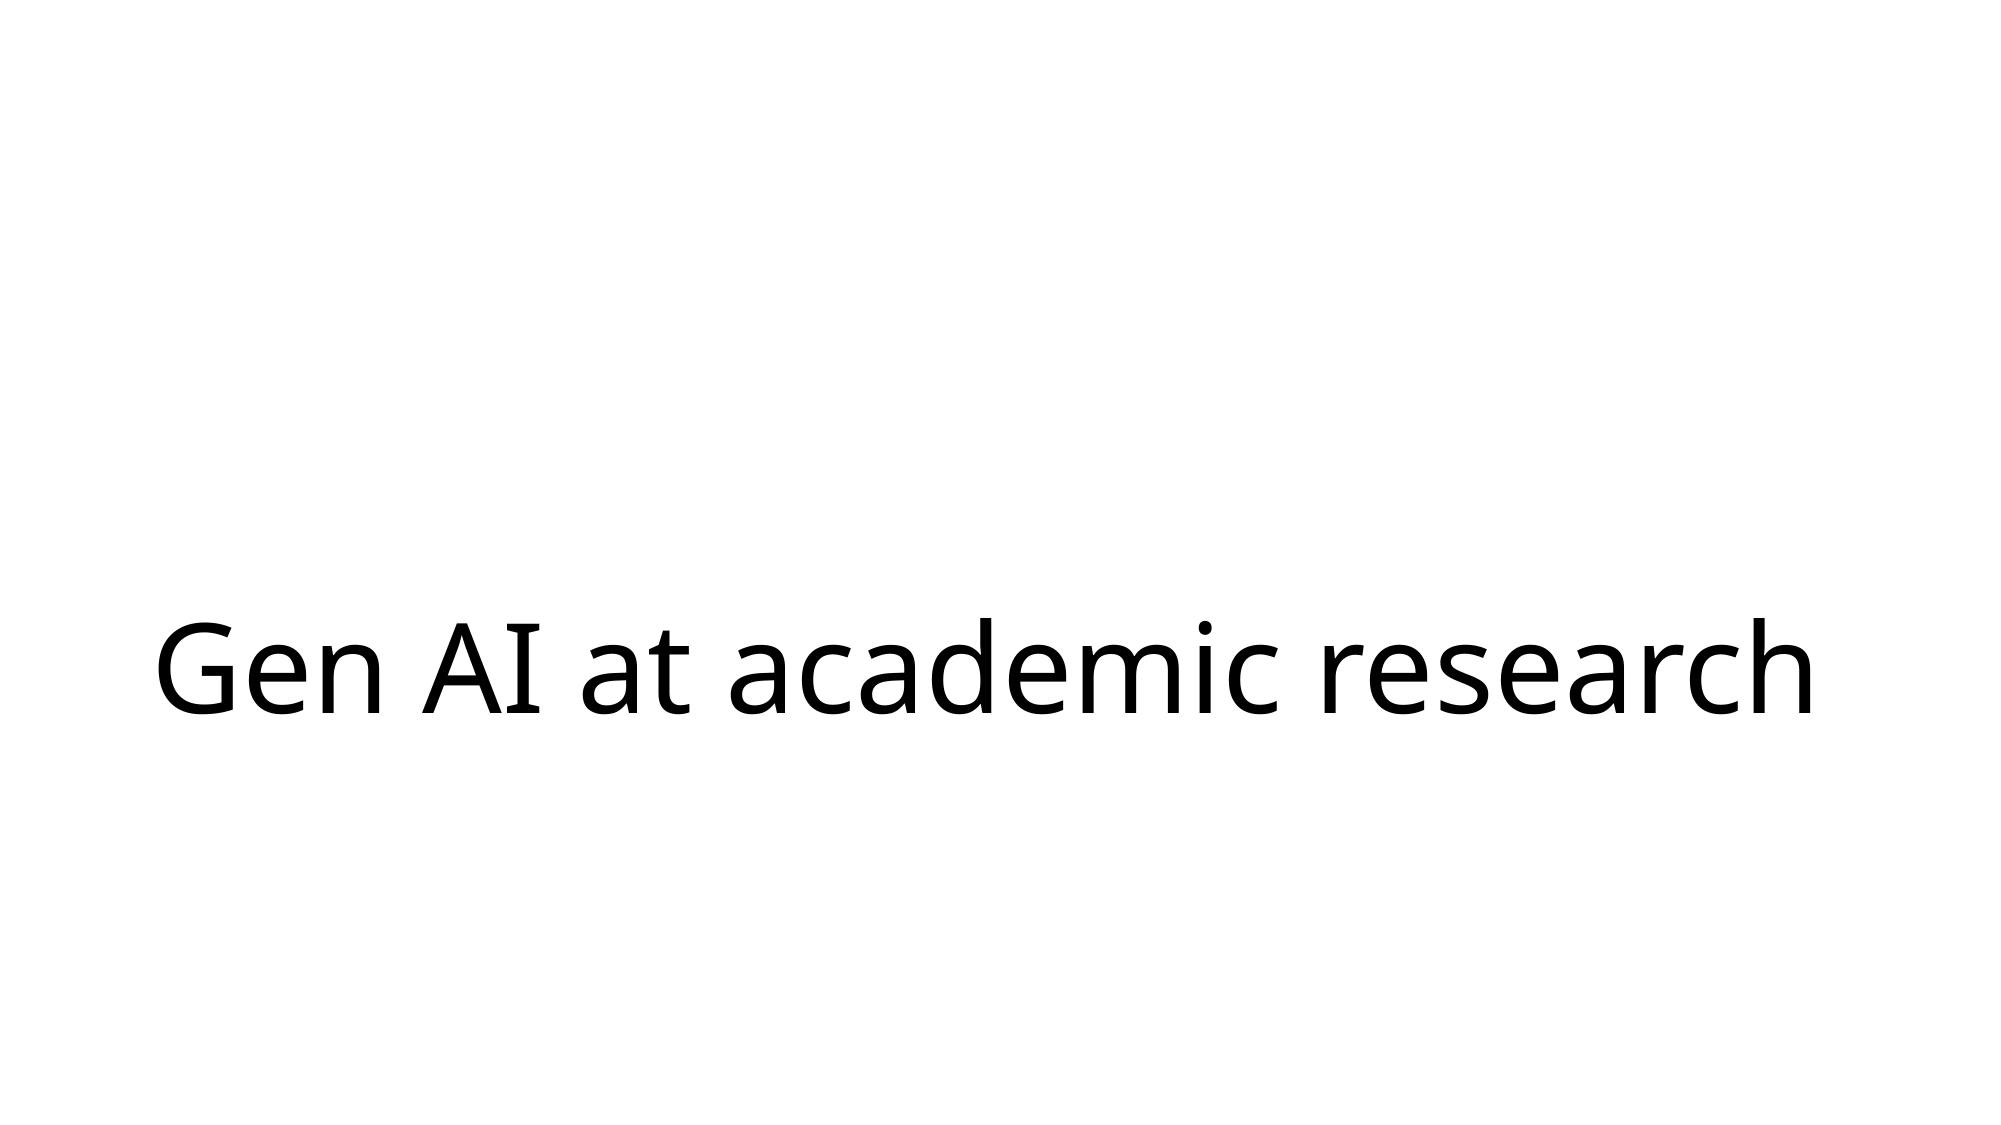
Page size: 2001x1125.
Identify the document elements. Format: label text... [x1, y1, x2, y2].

title Gen AI at academic research [136, 280, 1862, 749]
